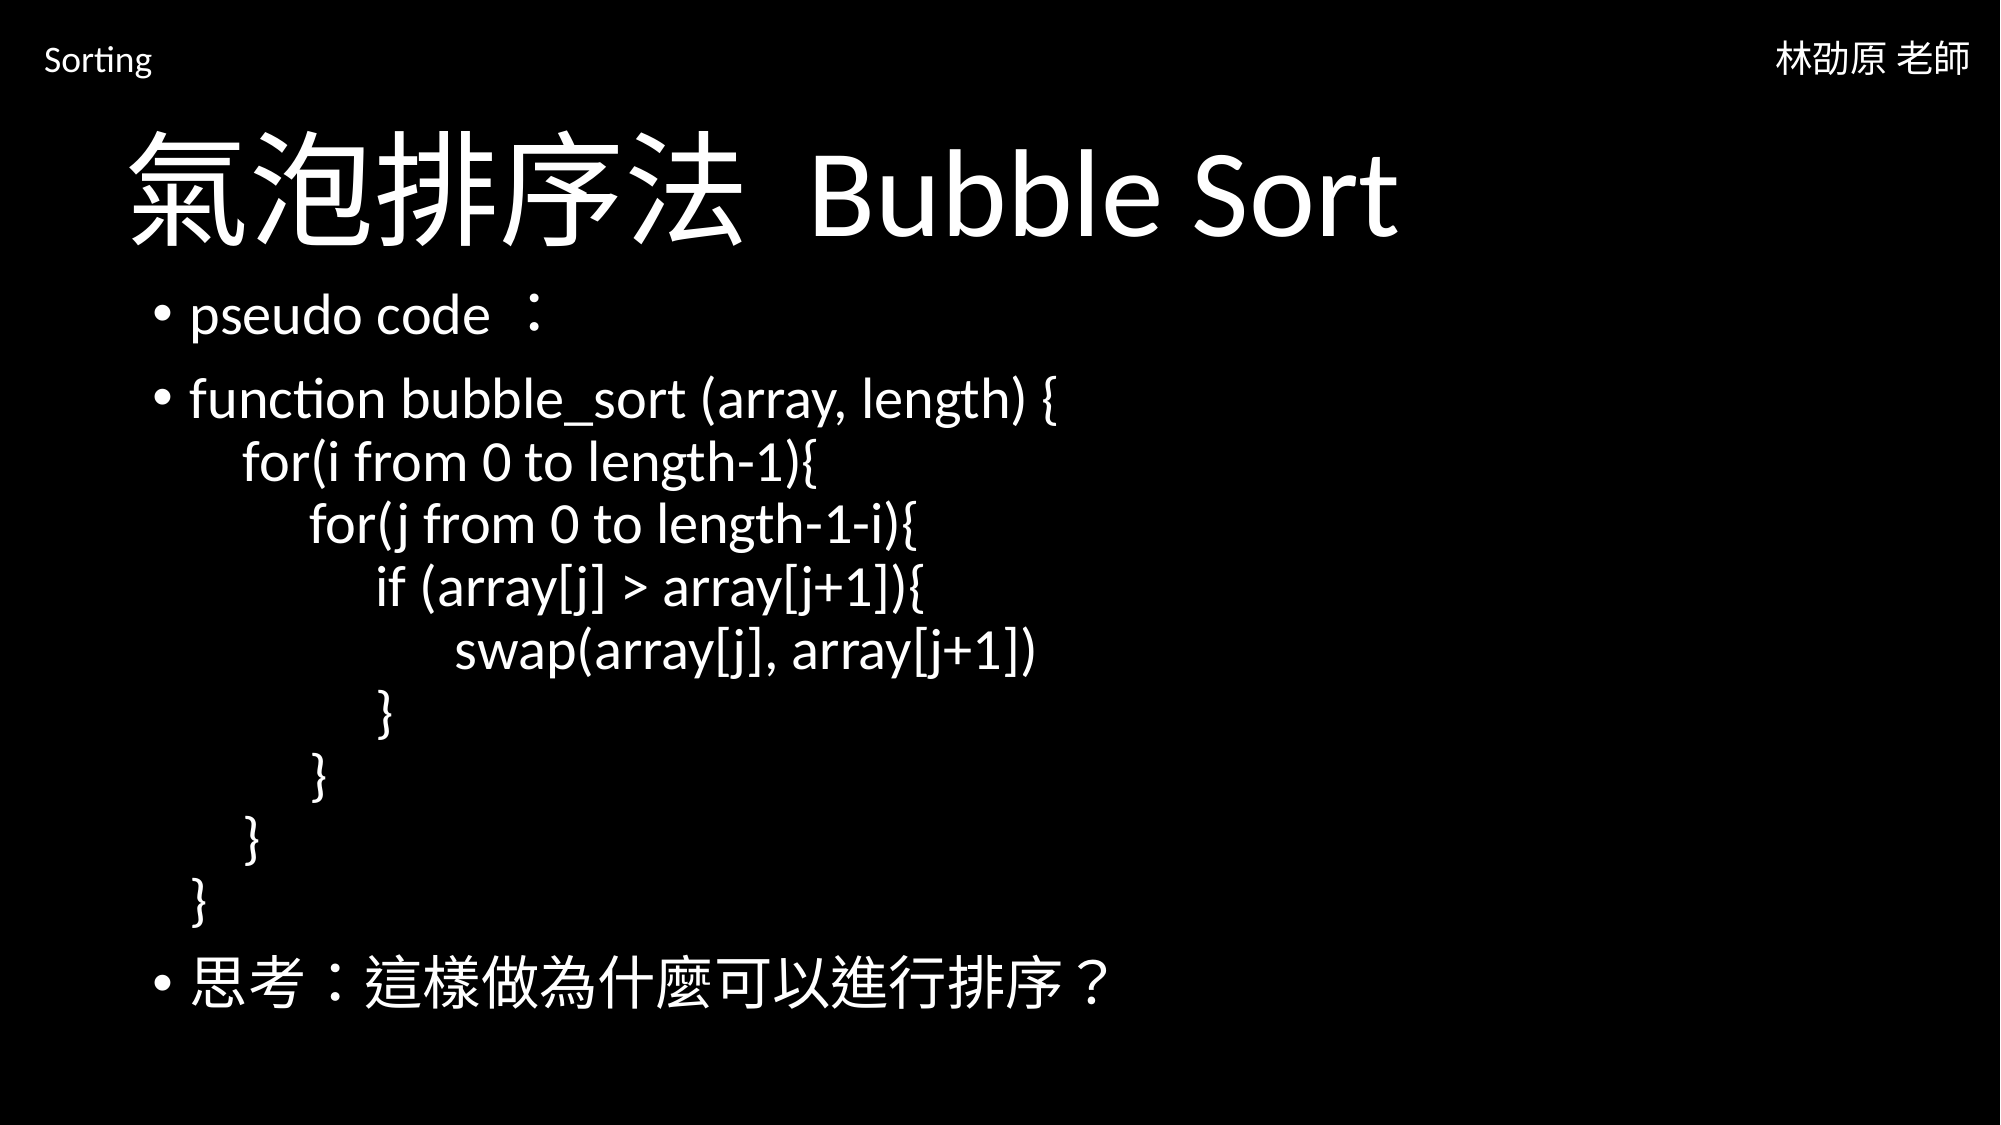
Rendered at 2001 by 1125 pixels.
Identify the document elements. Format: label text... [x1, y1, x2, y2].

text_box Sorting [29, 27, 168, 87]
text_box 林劭原 老師 [1760, 27, 1987, 87]
title 氣泡排序法 Bubble Sort [109, 114, 1905, 277]
list pseudo code： function bubble_sort (array, length) { for(i from 0 to length-1){ for(j from 0 to length-1-i){ if (array[j] > array[j+1]){ swap(array[j], array[j+1]) } } } } 思考：這樣做為什麼可以進行排序？ [137, 276, 1896, 1028]
